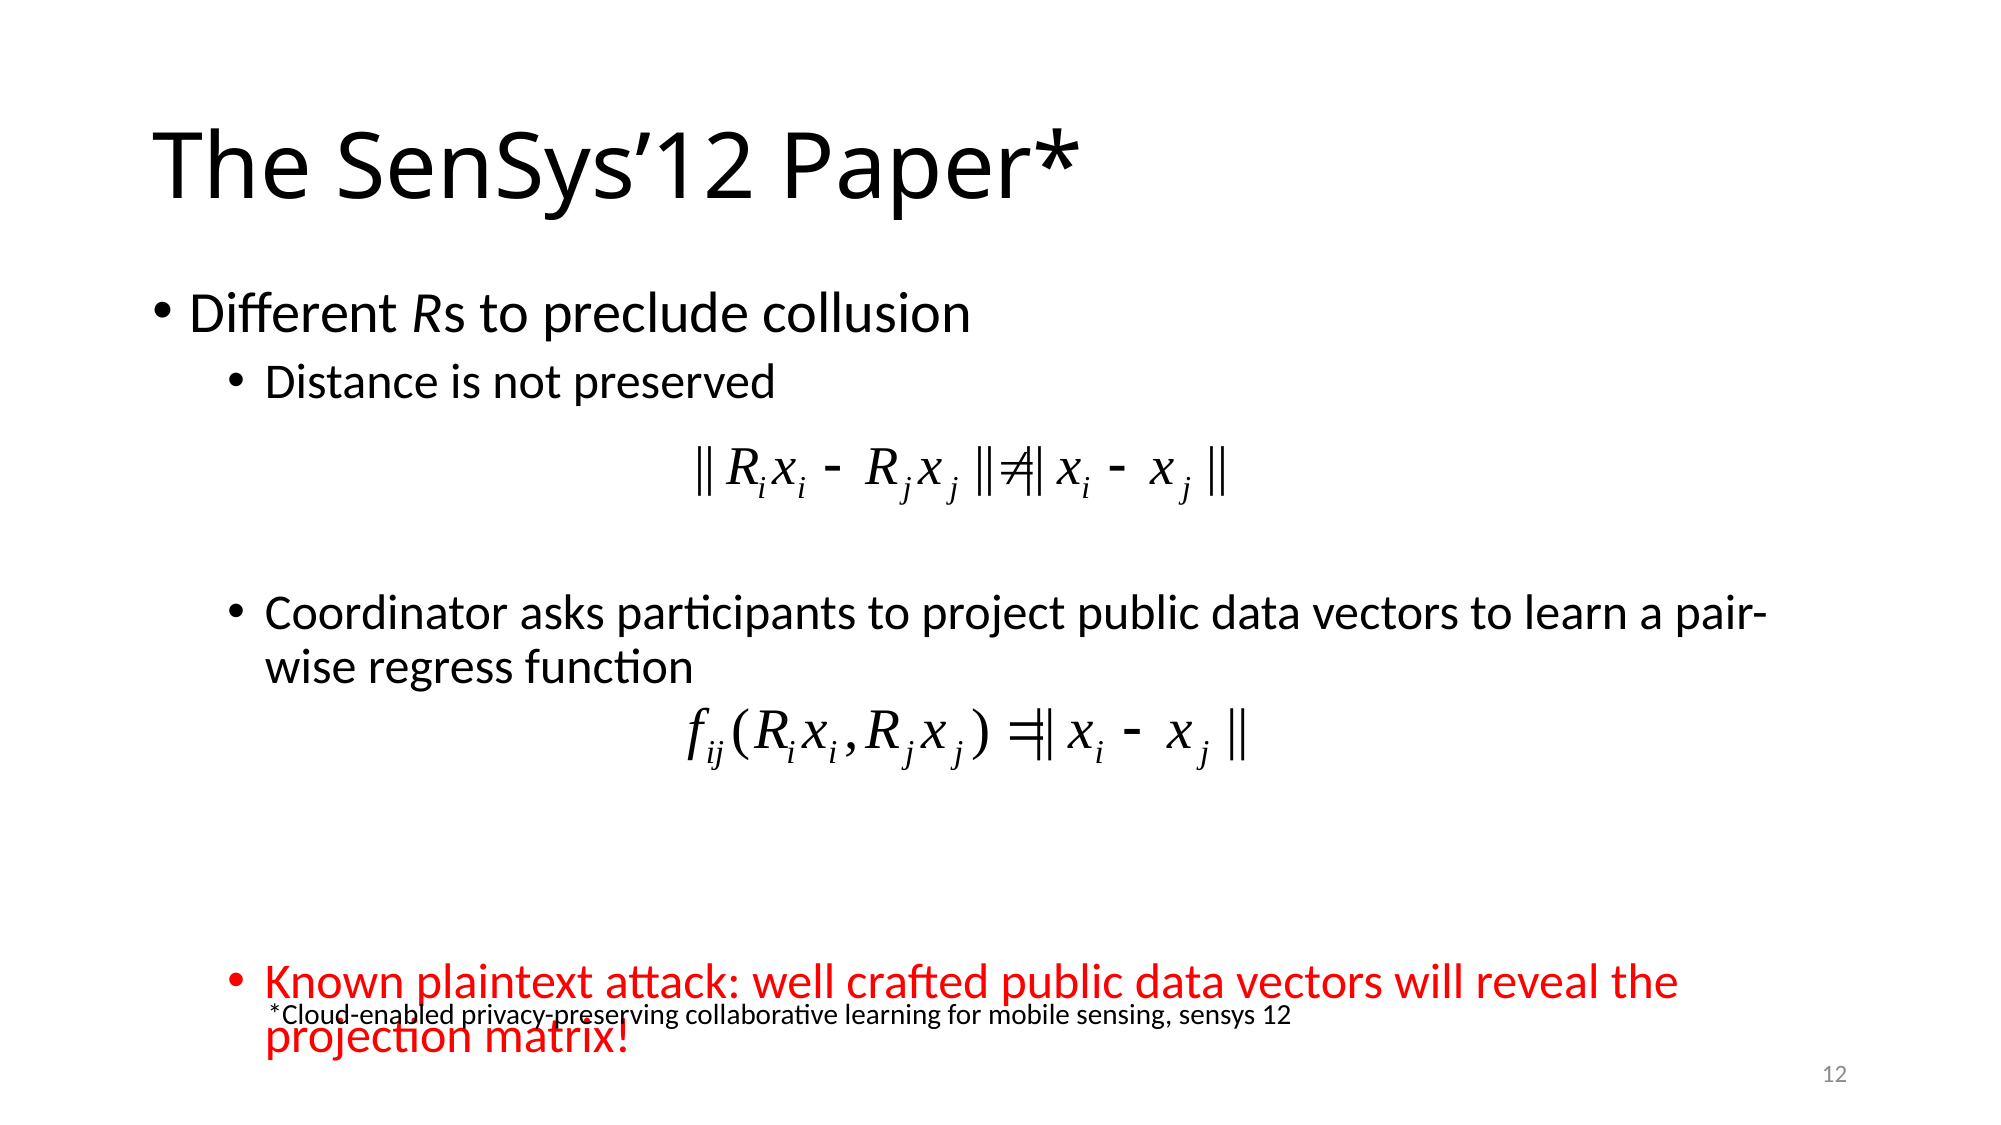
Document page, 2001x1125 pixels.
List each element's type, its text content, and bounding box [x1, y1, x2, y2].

list Different Rs to preclude collusion Distance is not preserved Coordinator asks participants to project public data vectors to learn a pair-wise regress function Known plaintext attack: well crafted public data vectors will reveal the projection matrix! [137, 274, 1863, 989]
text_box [667, 691, 1256, 783]
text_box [688, 430, 1235, 517]
text_box *Cloud-enabled privacy-preserving collaborative learning for mobile sensing, sensys 12 [252, 988, 1425, 1038]
title The SenSys’12 Paper* [137, 59, 1863, 274]
slide_number 12 [1412, 1042, 1863, 1103]
